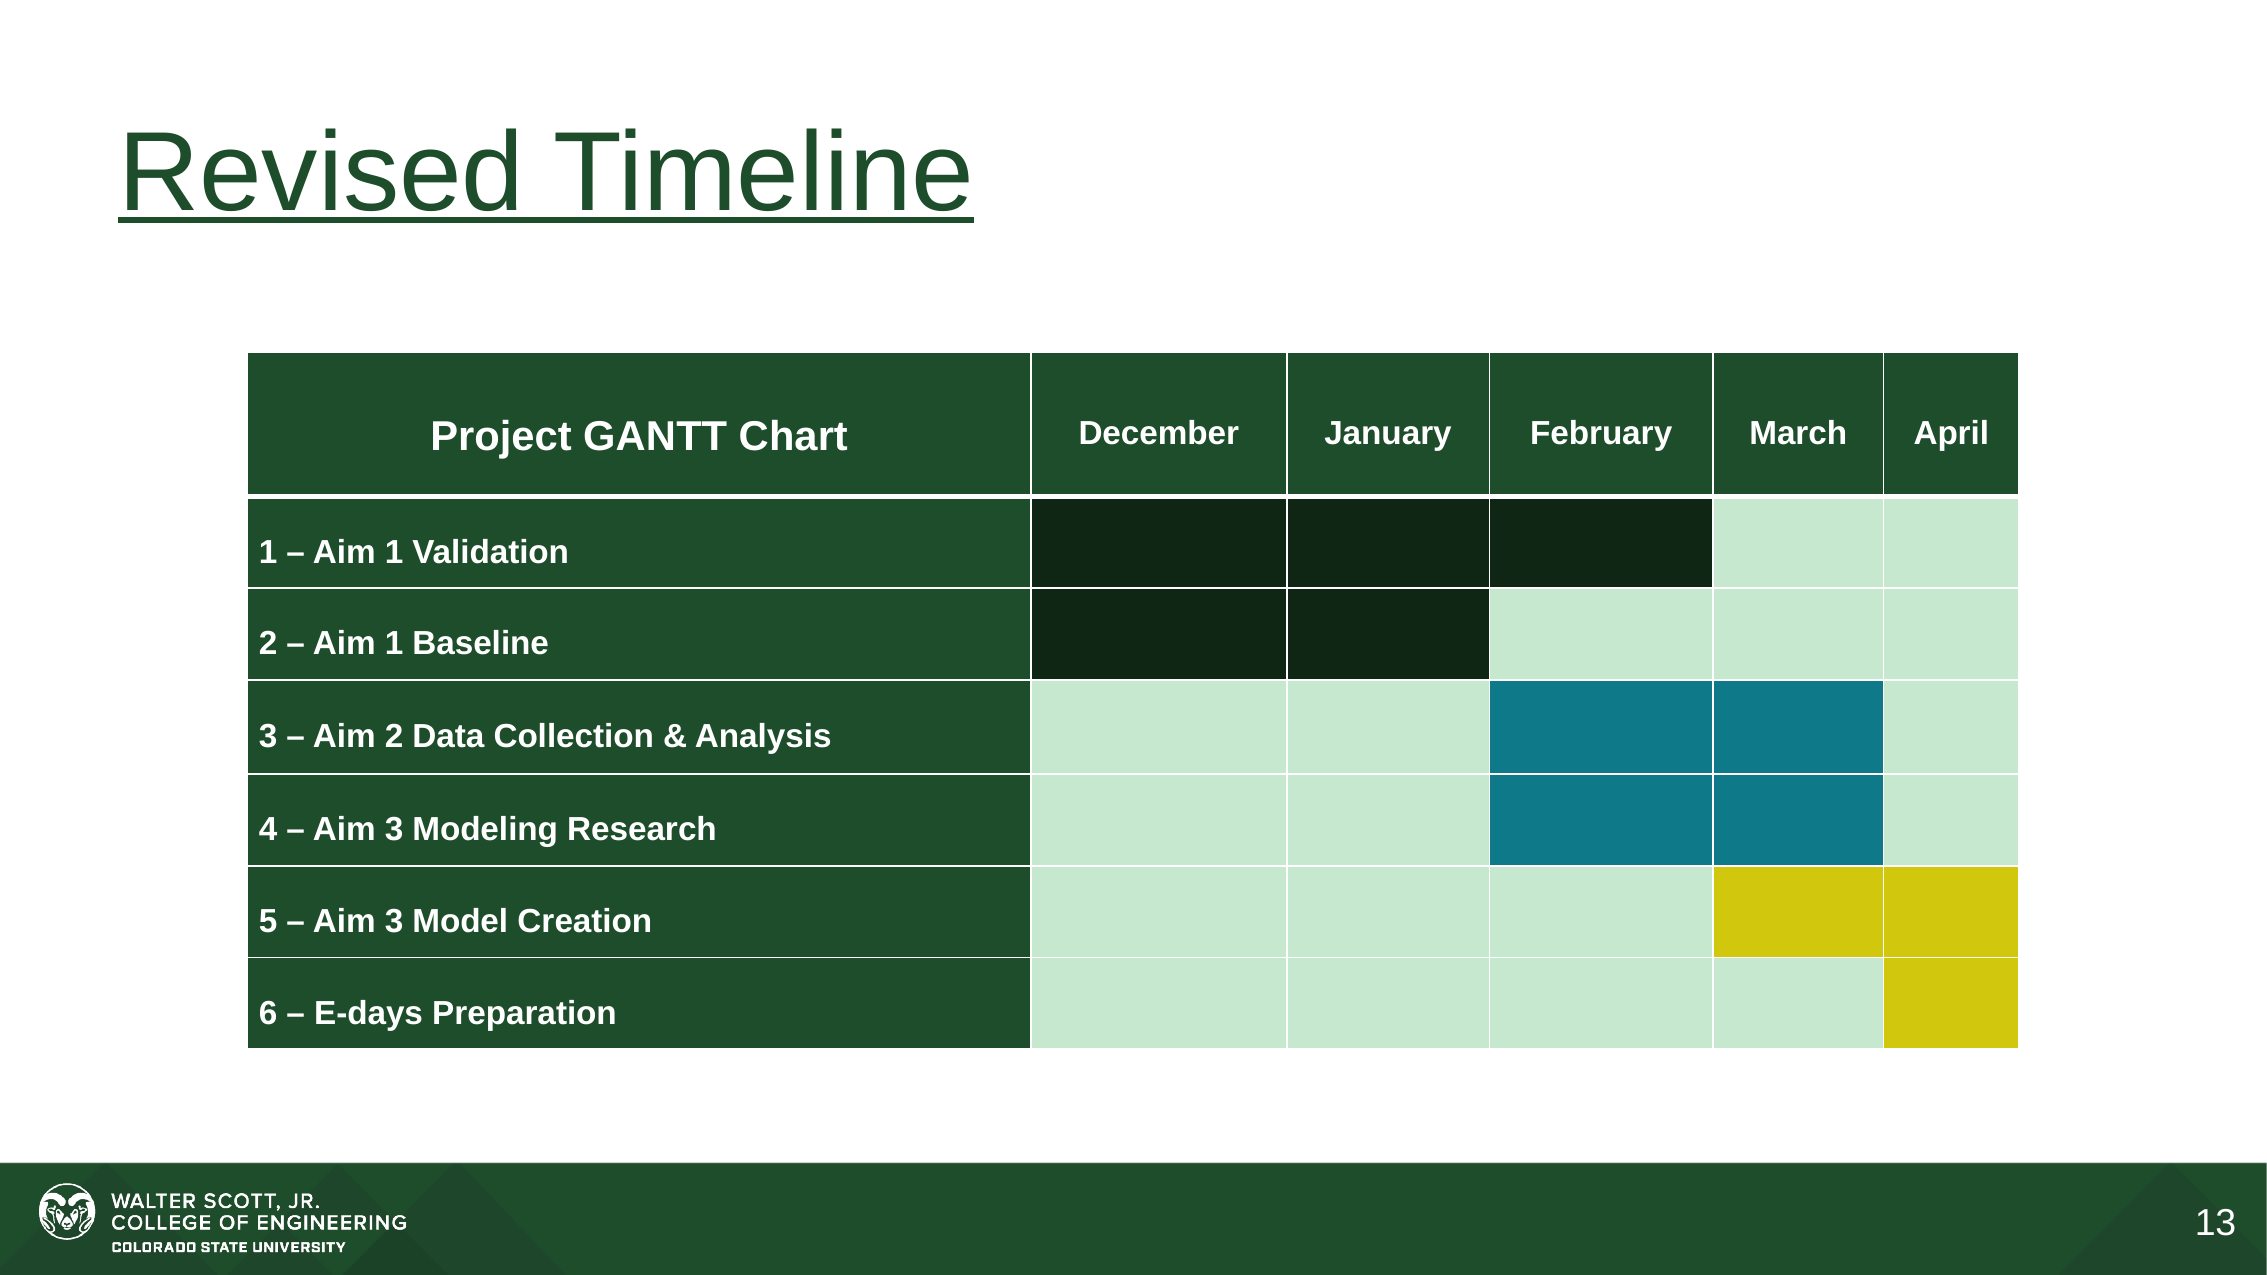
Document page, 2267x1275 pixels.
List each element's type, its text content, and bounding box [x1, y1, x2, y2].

table_cell [1884, 681, 2018, 773]
table_cell [1032, 775, 1286, 865]
table_cell [1490, 499, 1712, 587]
table_cell [1490, 681, 1712, 773]
table_cell [1490, 775, 1712, 865]
table_cell [1714, 958, 1883, 1048]
picture [0, 1156, 2267, 1275]
table_cell [1714, 499, 1883, 587]
table_cell [1490, 958, 1712, 1048]
table_cell 4 – Aim 3 Modeling Research [248, 775, 1030, 865]
table_cell [1714, 775, 1883, 865]
table_cell [1490, 589, 1712, 679]
slide_number 13 [2121, 1177, 2258, 1275]
table_cell [1032, 589, 1286, 679]
table_cell 1 – Aim 1 Validation [248, 499, 1030, 587]
table_cell [1714, 867, 1883, 957]
table_cell [1032, 499, 1286, 587]
table_cell 2 – Aim 1 Baseline [248, 589, 1030, 679]
table_cell [1288, 499, 1489, 587]
table_cell [1288, 867, 1489, 957]
table_cell [1288, 589, 1489, 679]
table_cell 5 – Aim 3 Model Creation [248, 867, 1030, 957]
table_header Project GANTT Chart [248, 353, 1030, 494]
table_cell [1490, 867, 1712, 957]
table_cell [1884, 958, 2018, 1048]
table_cell [1032, 681, 1286, 773]
table_cell [1288, 681, 1489, 773]
table_cell [1884, 499, 2018, 587]
table_header March [1714, 353, 1883, 494]
table_header December [1032, 353, 1286, 494]
table_cell [1032, 958, 1286, 1048]
table_cell [1884, 867, 2018, 957]
table_cell 6 – E-days Preparation [248, 958, 1030, 1048]
table_cell [1714, 589, 1883, 679]
table_cell [1714, 681, 1883, 773]
title Revised Timeline [103, 81, 2164, 249]
table_cell 3 – Aim 2 Data Collection & Analysis [248, 681, 1030, 773]
table_header February [1490, 353, 1712, 494]
table_header April [1884, 353, 2018, 494]
table_cell [1884, 589, 2018, 679]
table_header January [1288, 353, 1489, 494]
table_cell [1288, 958, 1489, 1048]
table_cell [1288, 775, 1489, 865]
table_cell [1032, 867, 1286, 957]
table_cell [1884, 775, 2018, 865]
